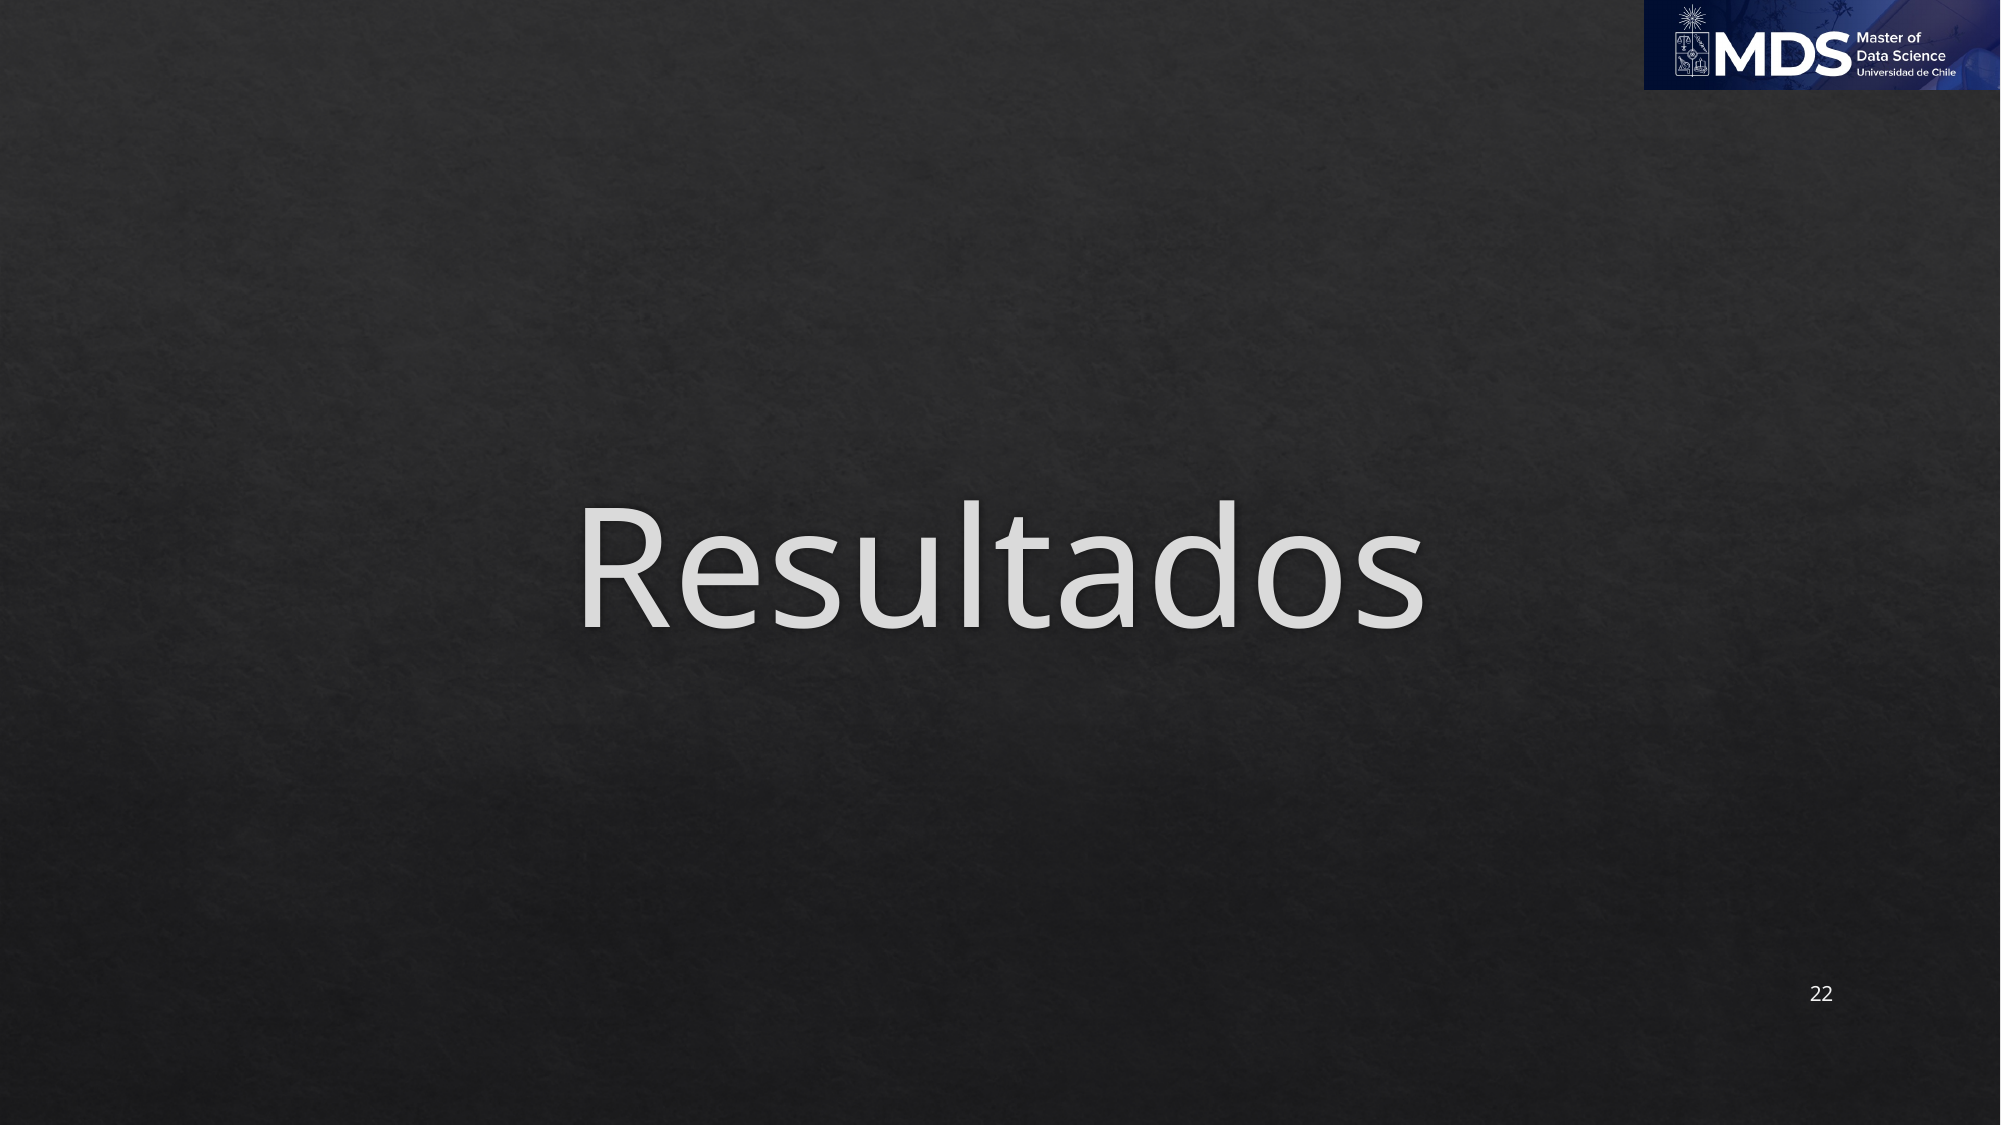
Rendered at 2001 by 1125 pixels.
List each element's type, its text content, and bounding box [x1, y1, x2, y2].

slide_number 22 [1724, 965, 1849, 1025]
title Resultados [150, 456, 1850, 669]
picture [1643, 0, 2000, 91]
